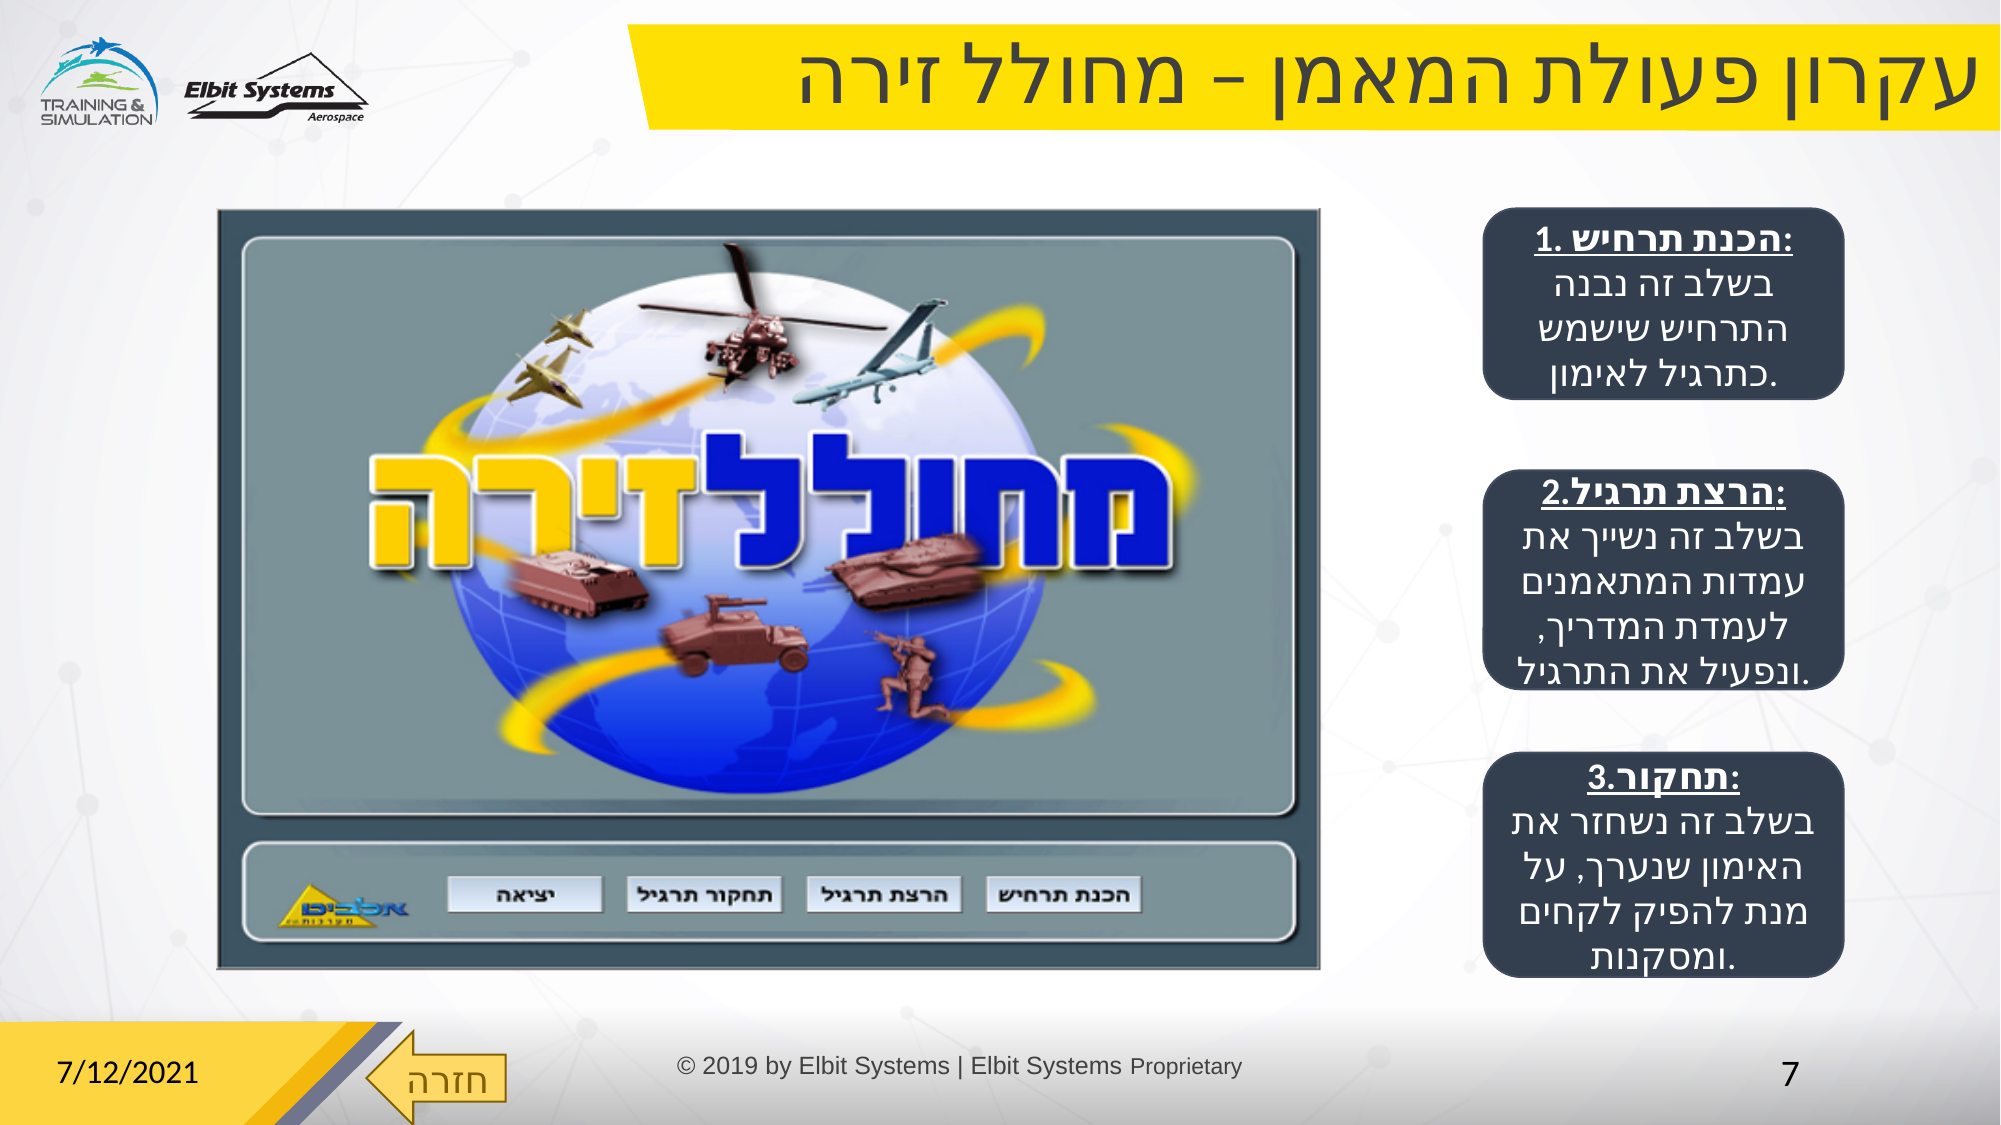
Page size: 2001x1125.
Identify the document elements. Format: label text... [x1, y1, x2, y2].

text_box 2.הרצת תרגיל: בשלב זה נשייך את עמדות המתאמנים לעמדת המדריך, ונפעיל את התרגיל. [1482, 469, 1845, 691]
text_box 1. הכנת תרחיש: בשלב זה נבנה התרחיש שישמש כתרגיל לאימון. [1482, 207, 1845, 401]
picture [0, 0, 2001, 1125]
title עקרון פעולת המאמן – מחולל זירה [645, 24, 2000, 129]
text_box 3.תחקור: בשלב זה נשחזר את האימון שנערך, על מנת להפיק לקחים ומסקנות. [1482, 751, 1845, 978]
text_box חזרה [364, 1028, 507, 1125]
